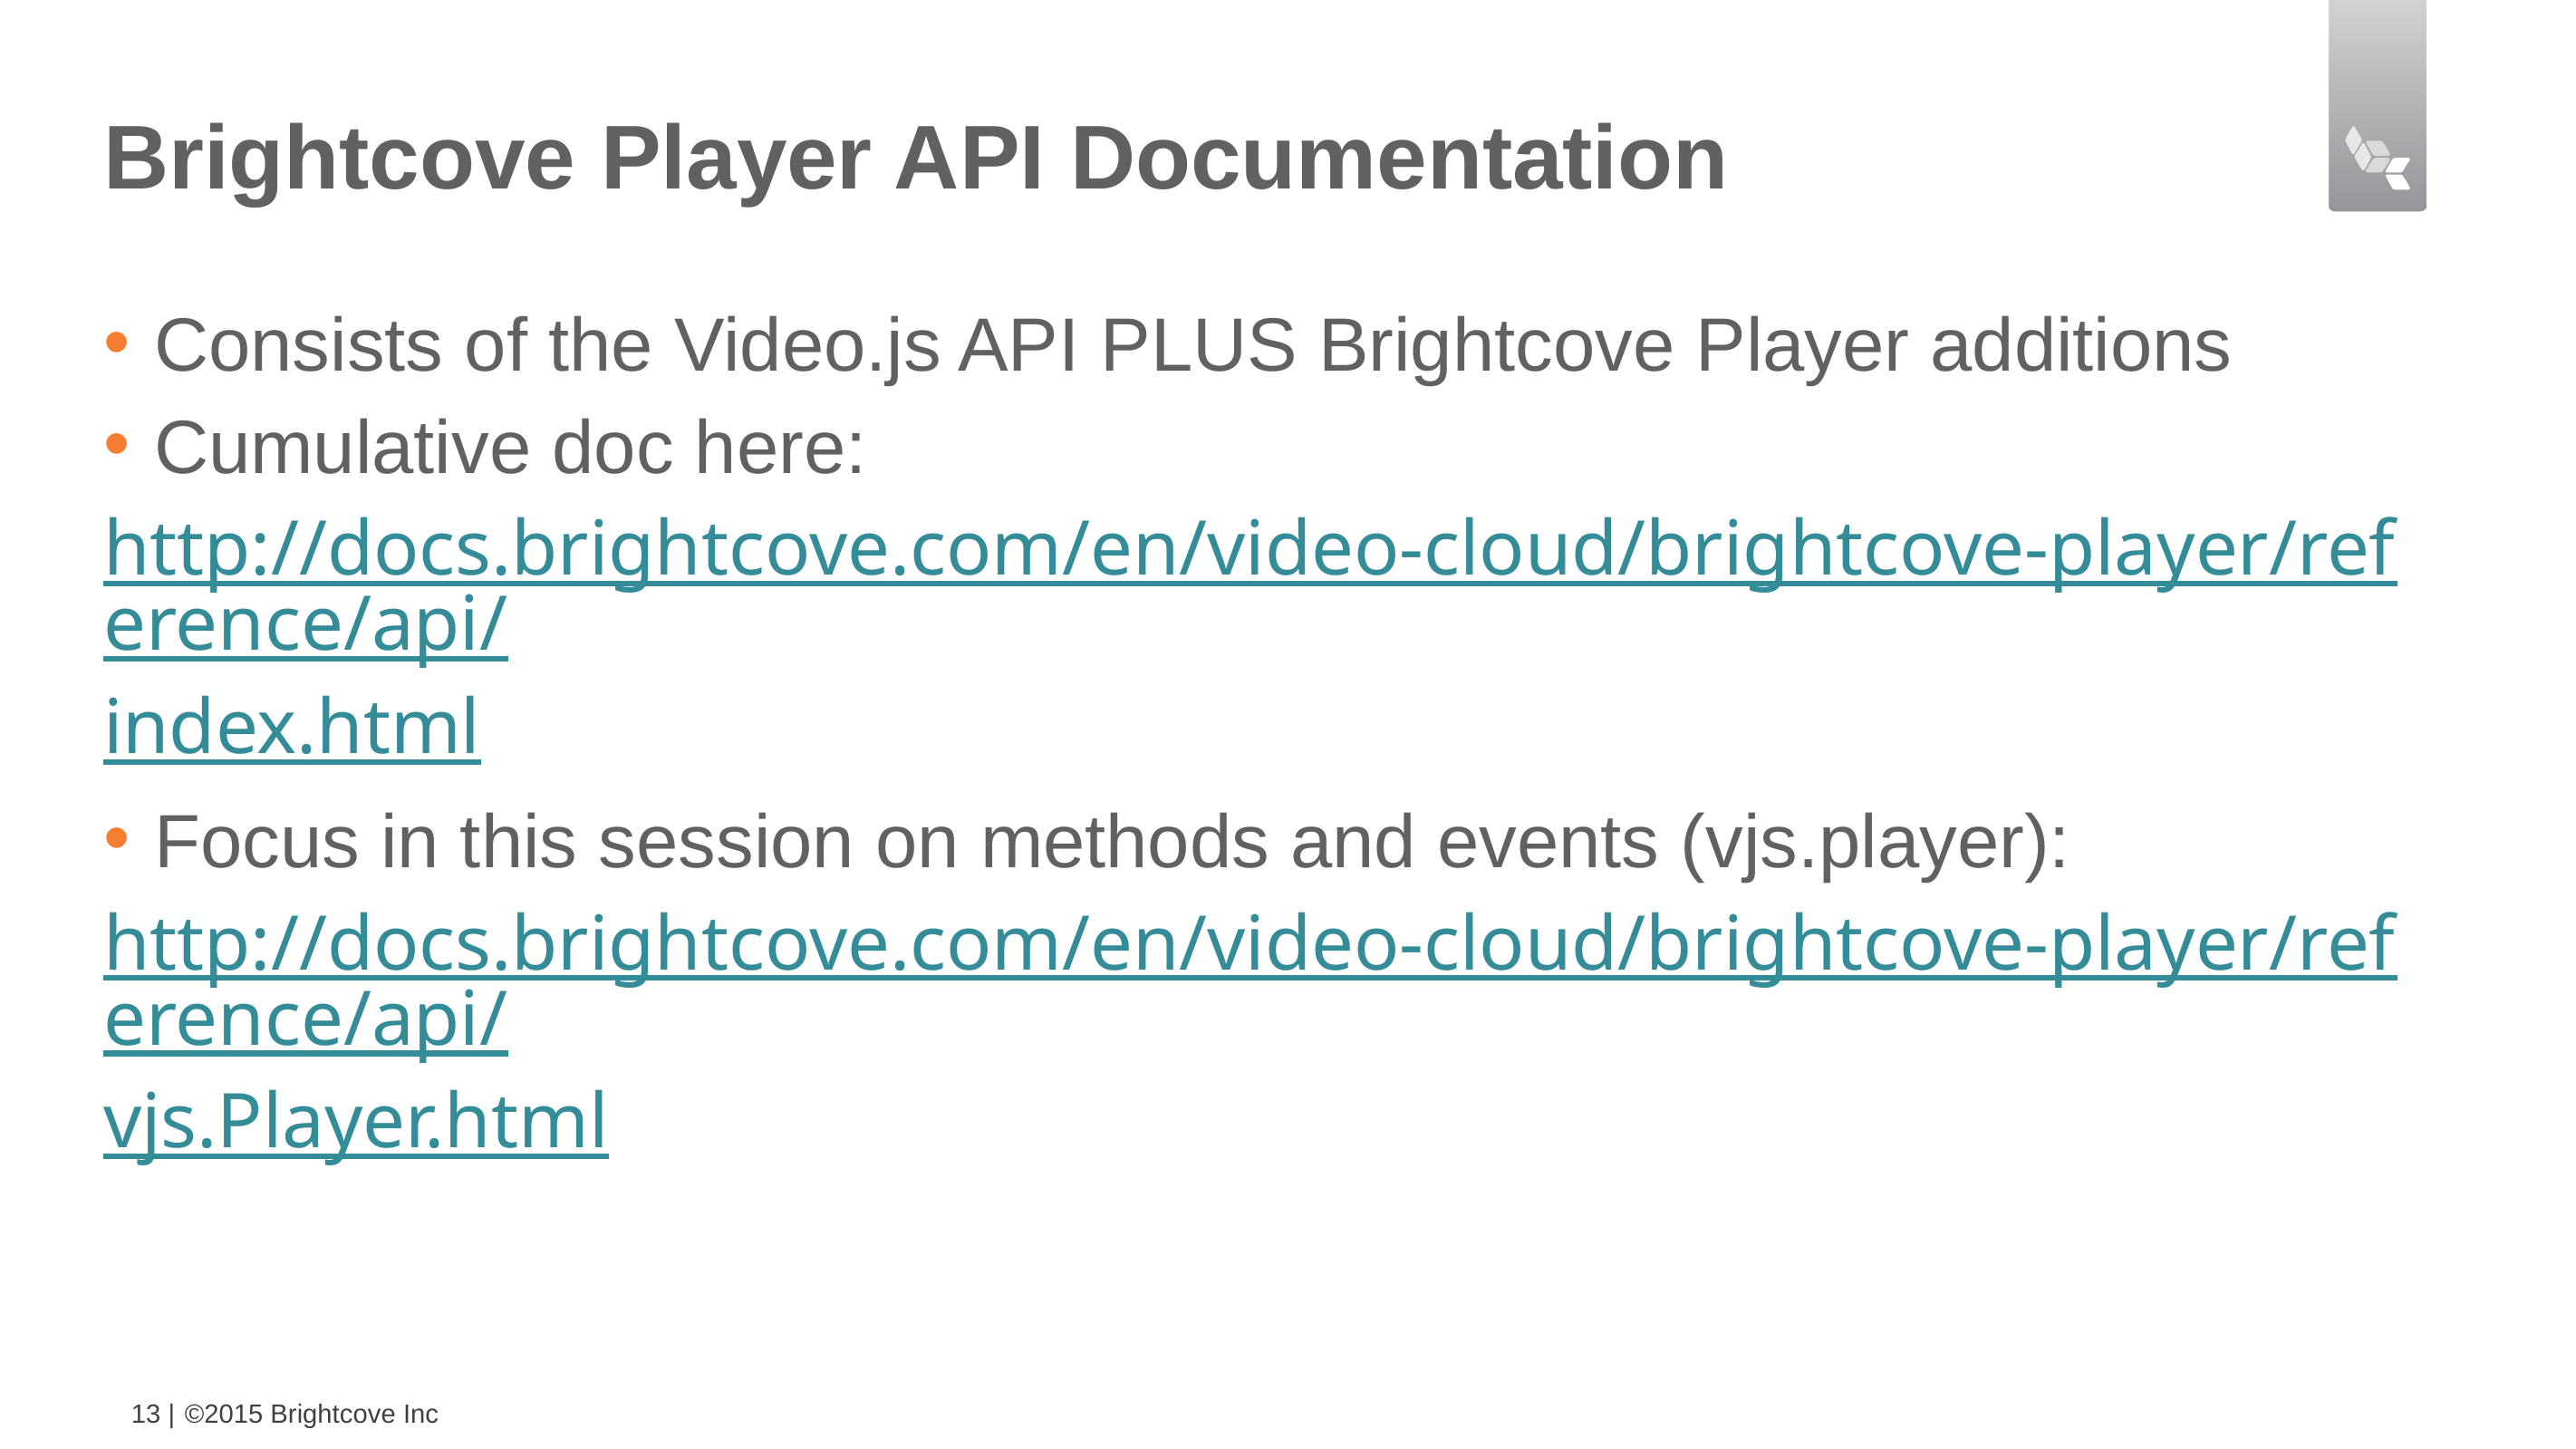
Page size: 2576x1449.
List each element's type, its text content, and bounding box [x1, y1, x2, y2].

slide_number 13 | [88, 1374, 189, 1449]
list Consists of the Video.js API PLUS Brightcove Player additions Cumulative doc here: http://docs.brightcove.com/en/video-cloud/brightcove-player/reference/api/index.html Focus in this session on methods and events (vjs.player): http://docs.brightcove.com/en/video-cloud/brightcove-player/reference/api/vjs.Player.html [80, 284, 2441, 1302]
footer ©2015 Brightcove Inc [189, 1374, 988, 1449]
title Brightcove Player API Documentation [80, 44, 2270, 260]
